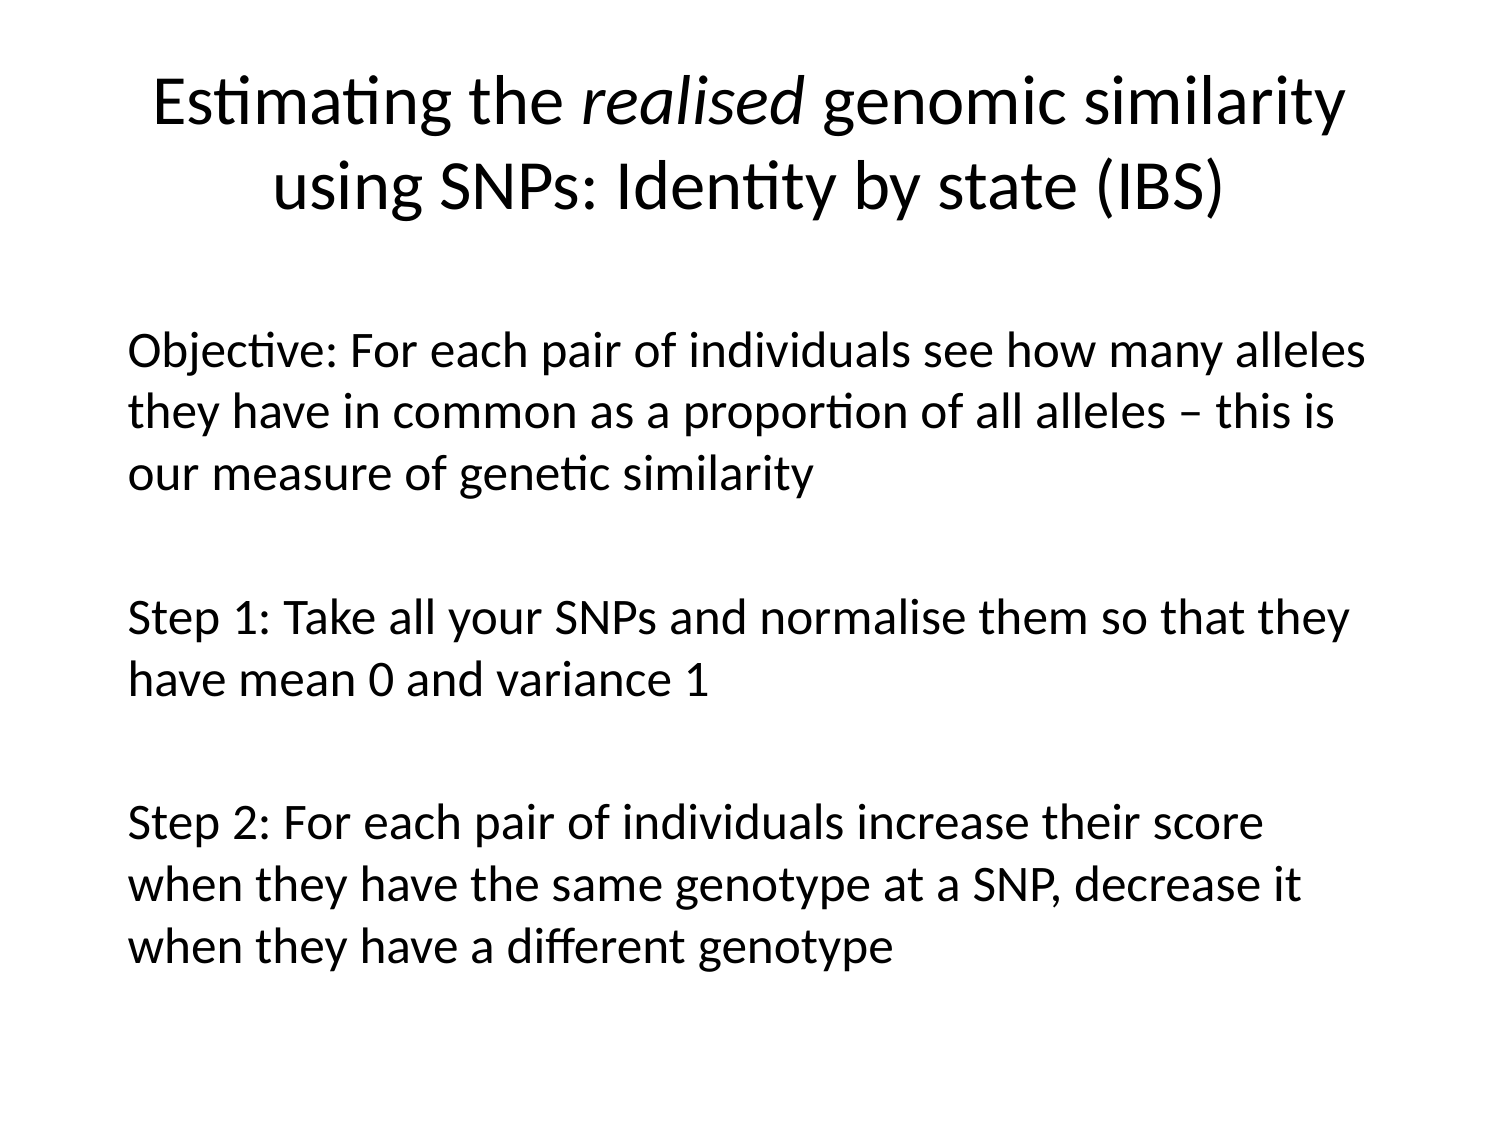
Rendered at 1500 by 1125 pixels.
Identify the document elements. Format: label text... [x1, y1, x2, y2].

list Objective: For each pair of individuals see how many alleles they have in common as a proportion of all alleles – this is our measure of genetic similarity Step 1: Take all your SNPs and normalise them so that they have mean 0 and variance 1 Step 2: For each pair of individuals increase their score when they have the same genotype at a SNP, decrease it when they have a different genotype [112, 308, 1388, 984]
title Estimating the realised genomic similarity using SNPs: Identity by state (IBS) [75, 45, 1425, 233]
